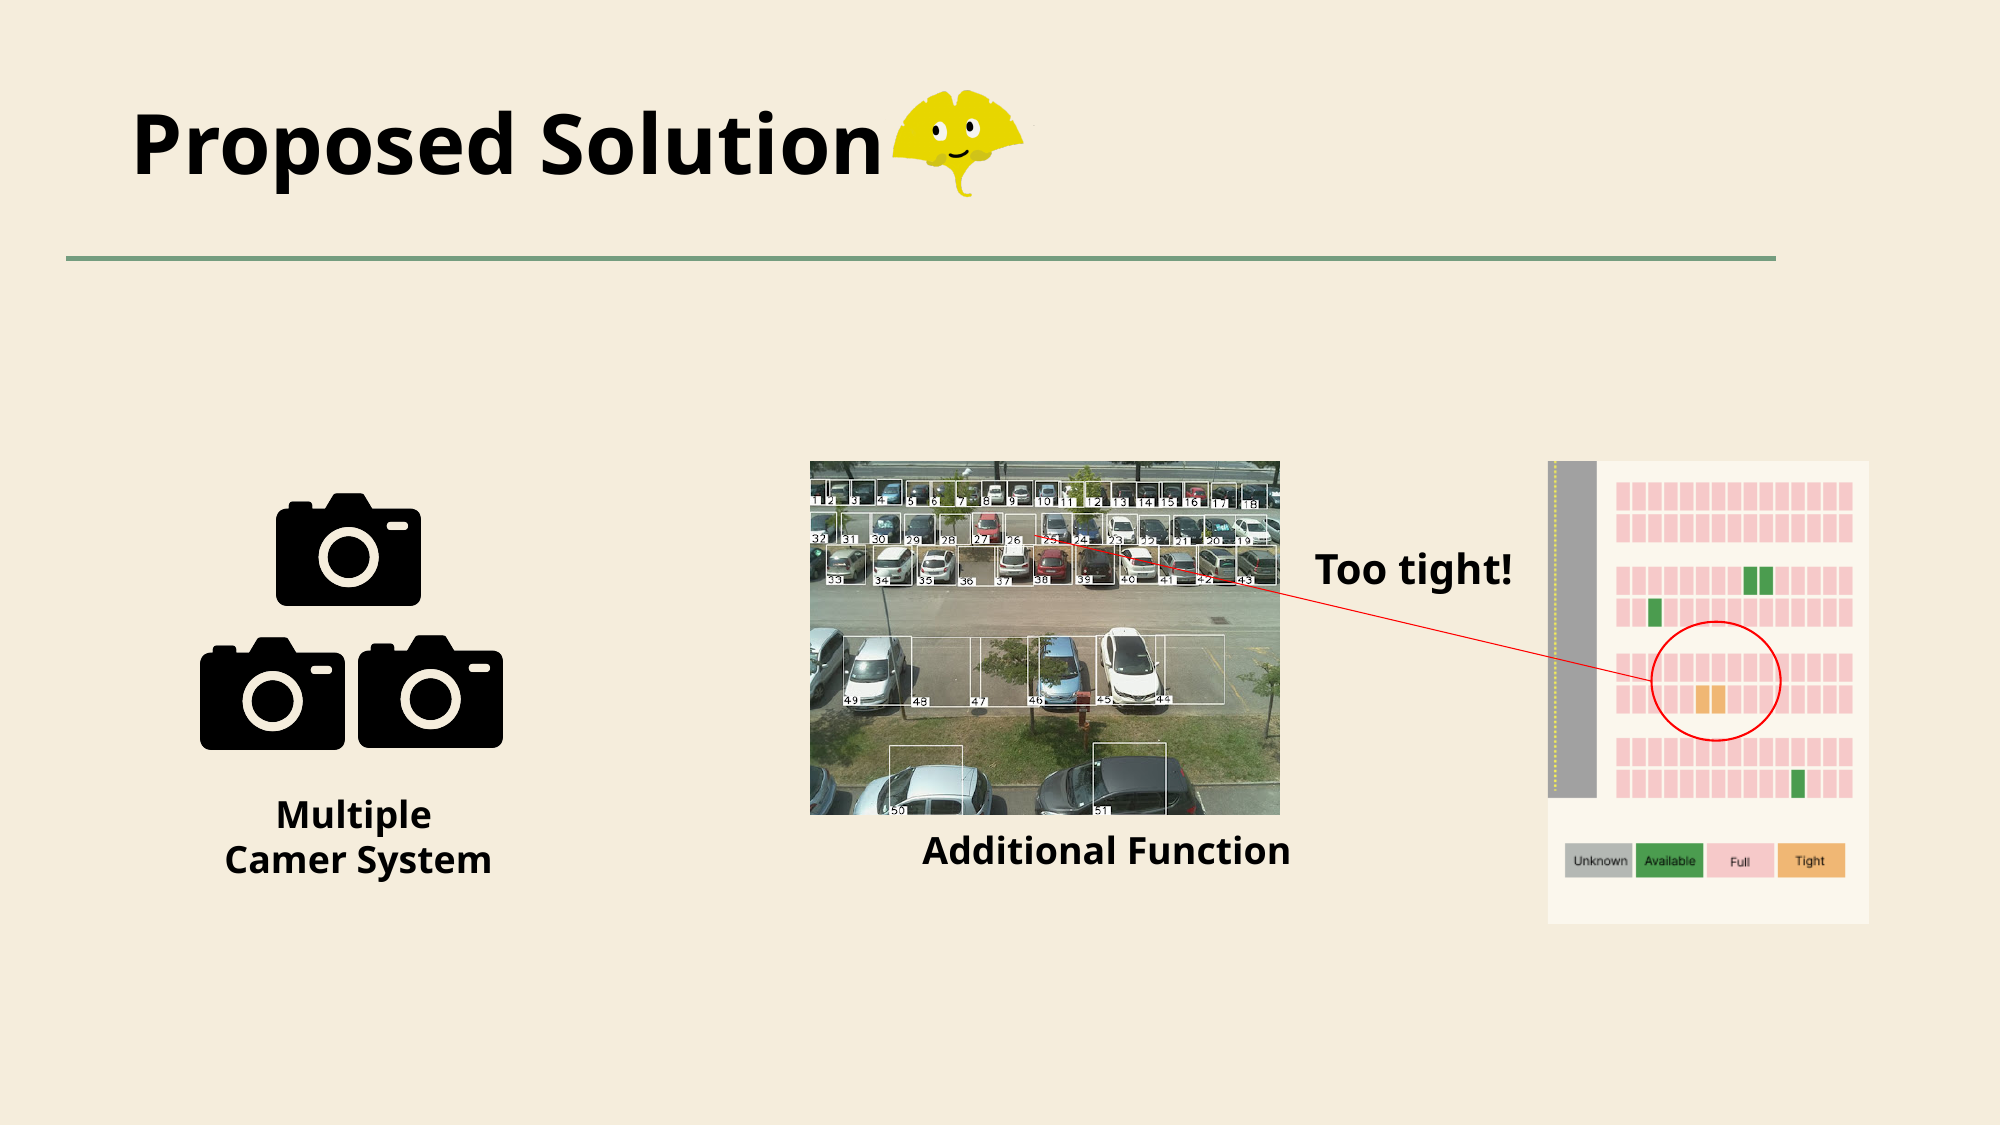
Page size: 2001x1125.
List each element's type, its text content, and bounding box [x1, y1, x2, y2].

text_box Proposed Solution [116, 83, 874, 199]
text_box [1034, 535, 1652, 682]
picture [874, 73, 1045, 211]
text_box Multiple Camer System [209, 783, 508, 889]
picture [200, 477, 503, 766]
picture [1547, 461, 1869, 924]
text_box Additional Function [907, 820, 1307, 880]
picture [809, 461, 1280, 815]
